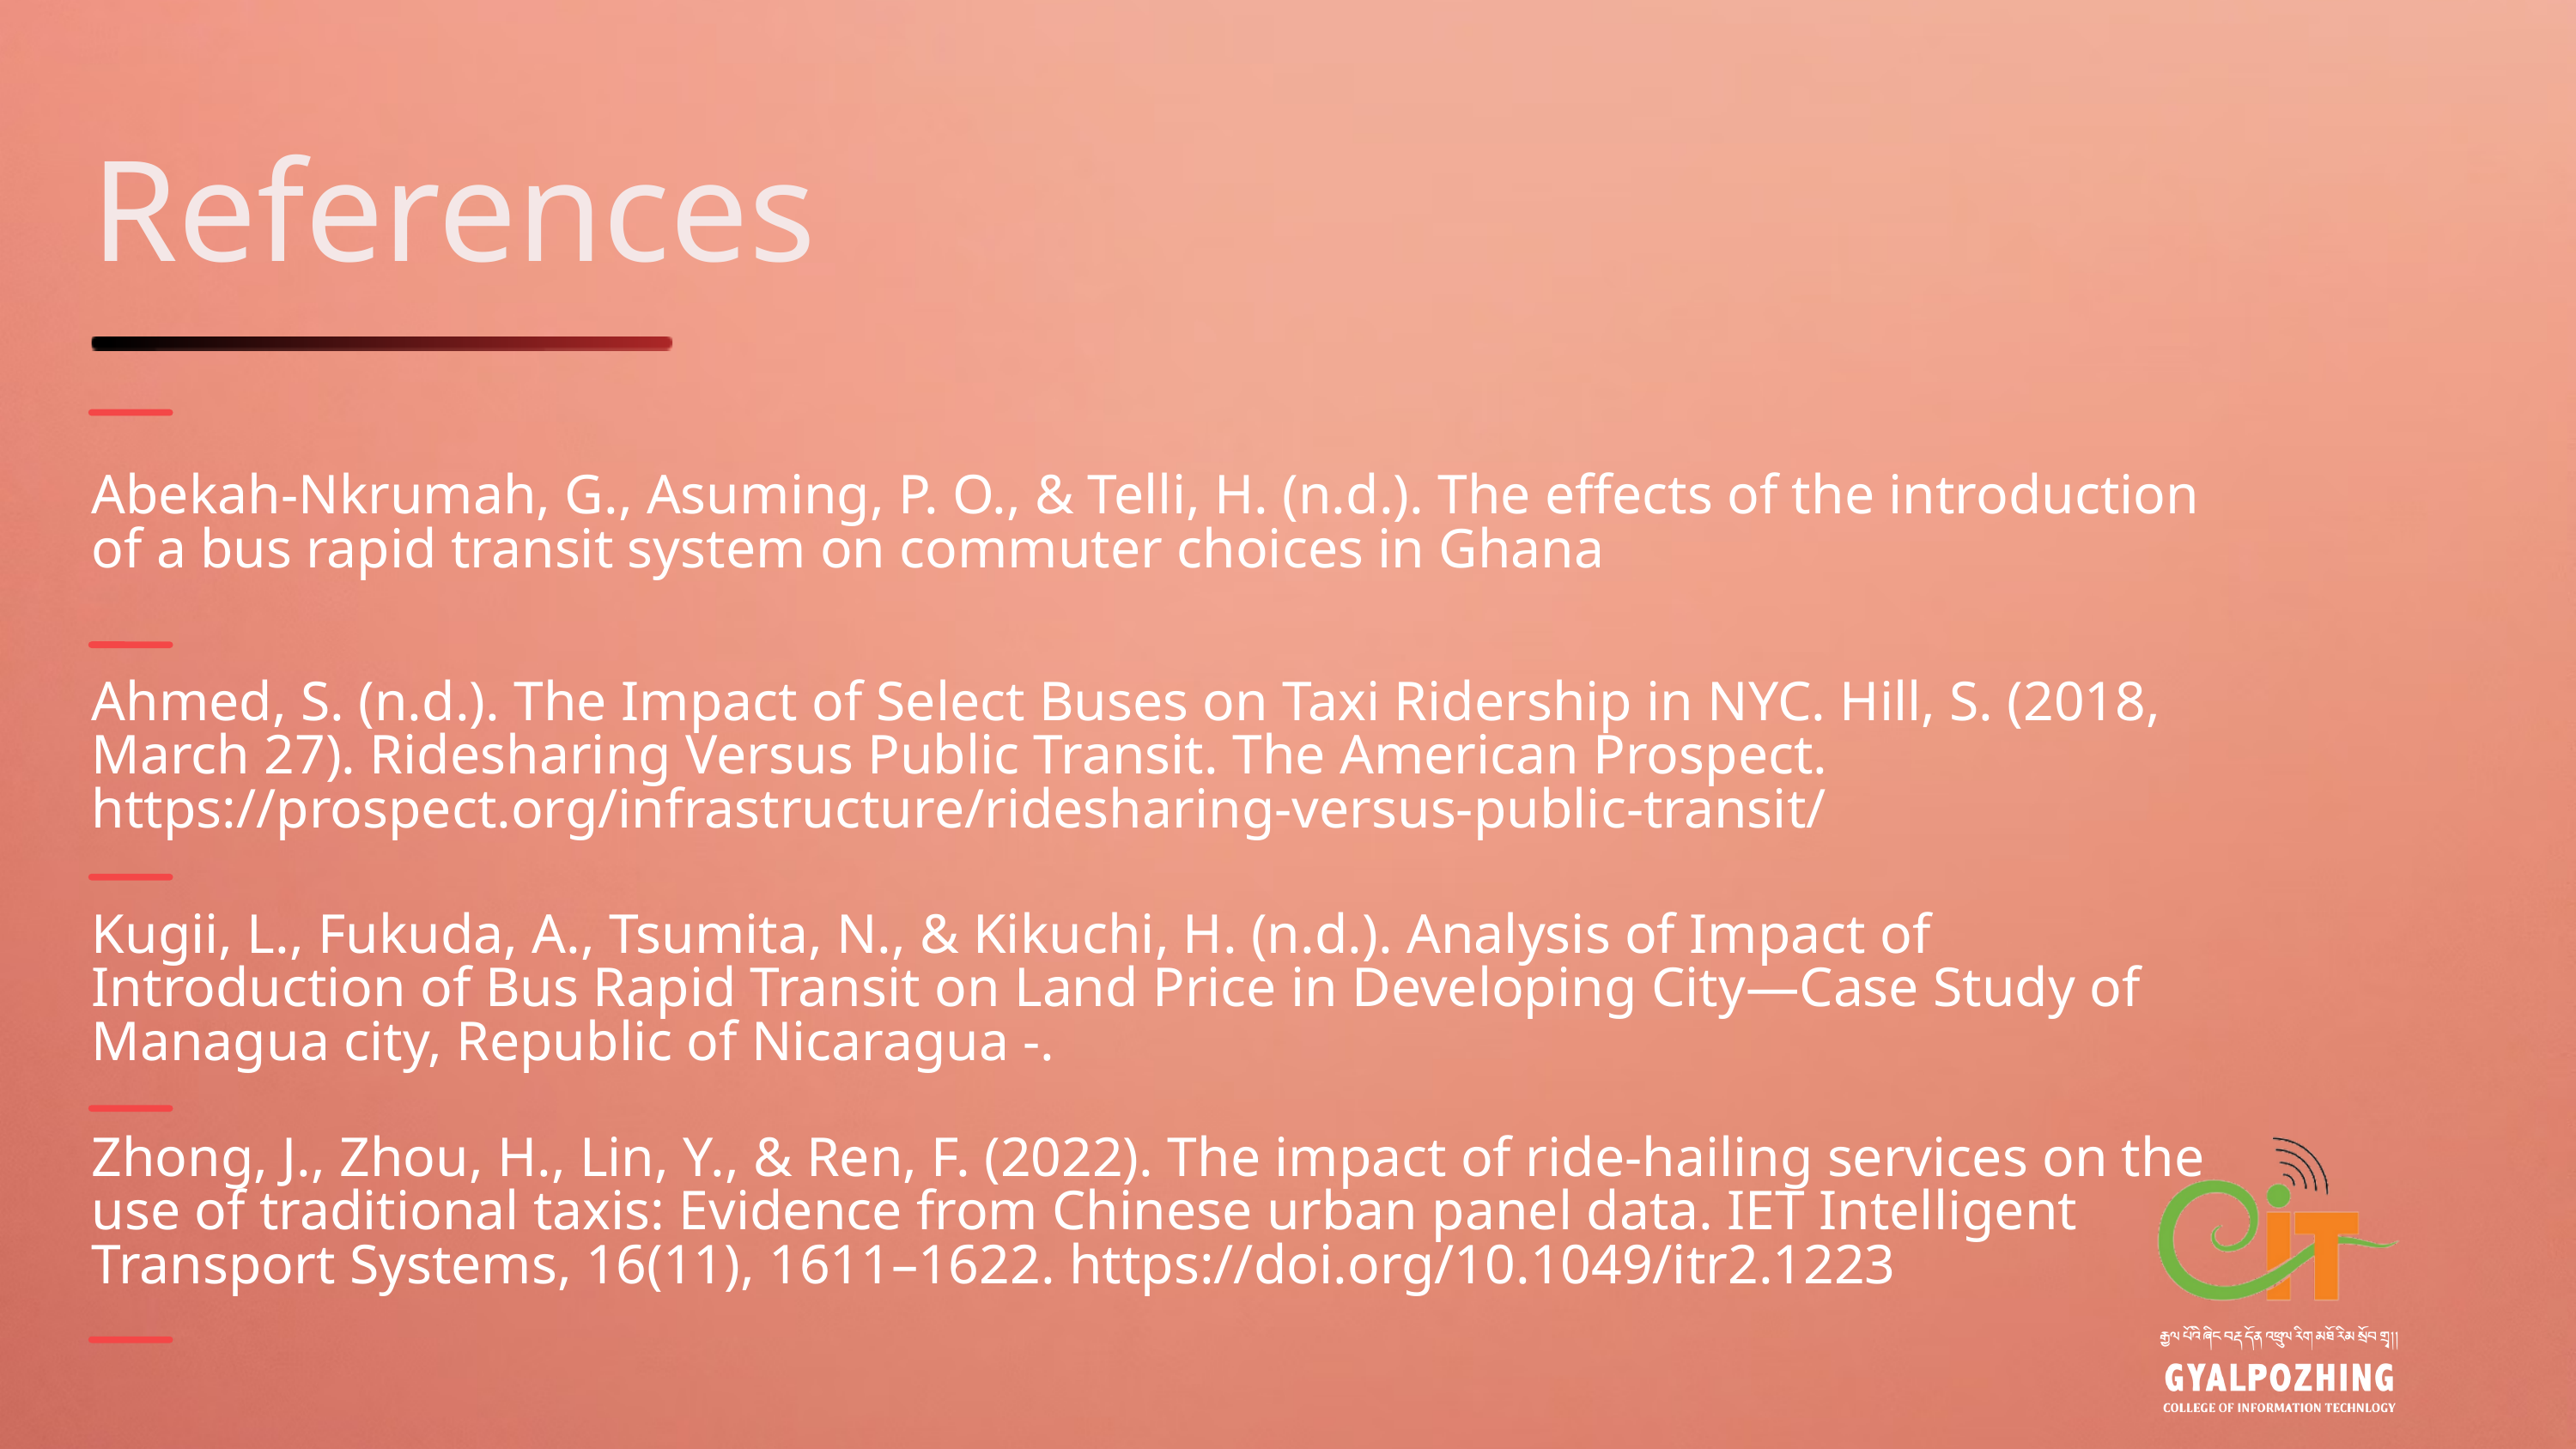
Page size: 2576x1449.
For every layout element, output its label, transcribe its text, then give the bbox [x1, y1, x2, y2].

text_box Kugii, L., Fukuda, A., Tsumita, N., & Kikuchi, H. (n.d.). Analysis of Impact of Introduction of Bus Rapid Transit on Land Price in Developing City—Case Study of Managua city, Republic of Nicaragua -. [91, 909, 2253, 1071]
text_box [1982, 1079, 2576, 1420]
text_box Zhong, J., Zhou, H., Lin, Y., & Ren, F. (2022). The impact of ride-hailing services on the use of traditional taxis: Evidence from Chinese urban panel data. IET Intelligent Transport Systems, 16(11), 1611–1622. https://doi.org/10.1049/itr2.1223 [91, 1133, 1978, 1294]
text_box Abekah-Nkrumah, G., Asuming, P. O., & Telli, H. (n.d.). The effects of the introduction of a bus rapid transit system on commuter choices in Ghana [91, 470, 2253, 579]
text_box References [91, 149, 1035, 289]
text_box Ahmed, S. (n.d.). The Impact of Select Buses on Taxi Ridership in NYC. Hill, S. (2018, March 27). Ridesharing Versus Public Transit. The American Prospect. https://prospect.org/infrastructure/ridesharing-versus-public-transit/ [91, 677, 2253, 839]
text_box [91, 336, 673, 351]
text_box [0, 0, 2576, 1449]
